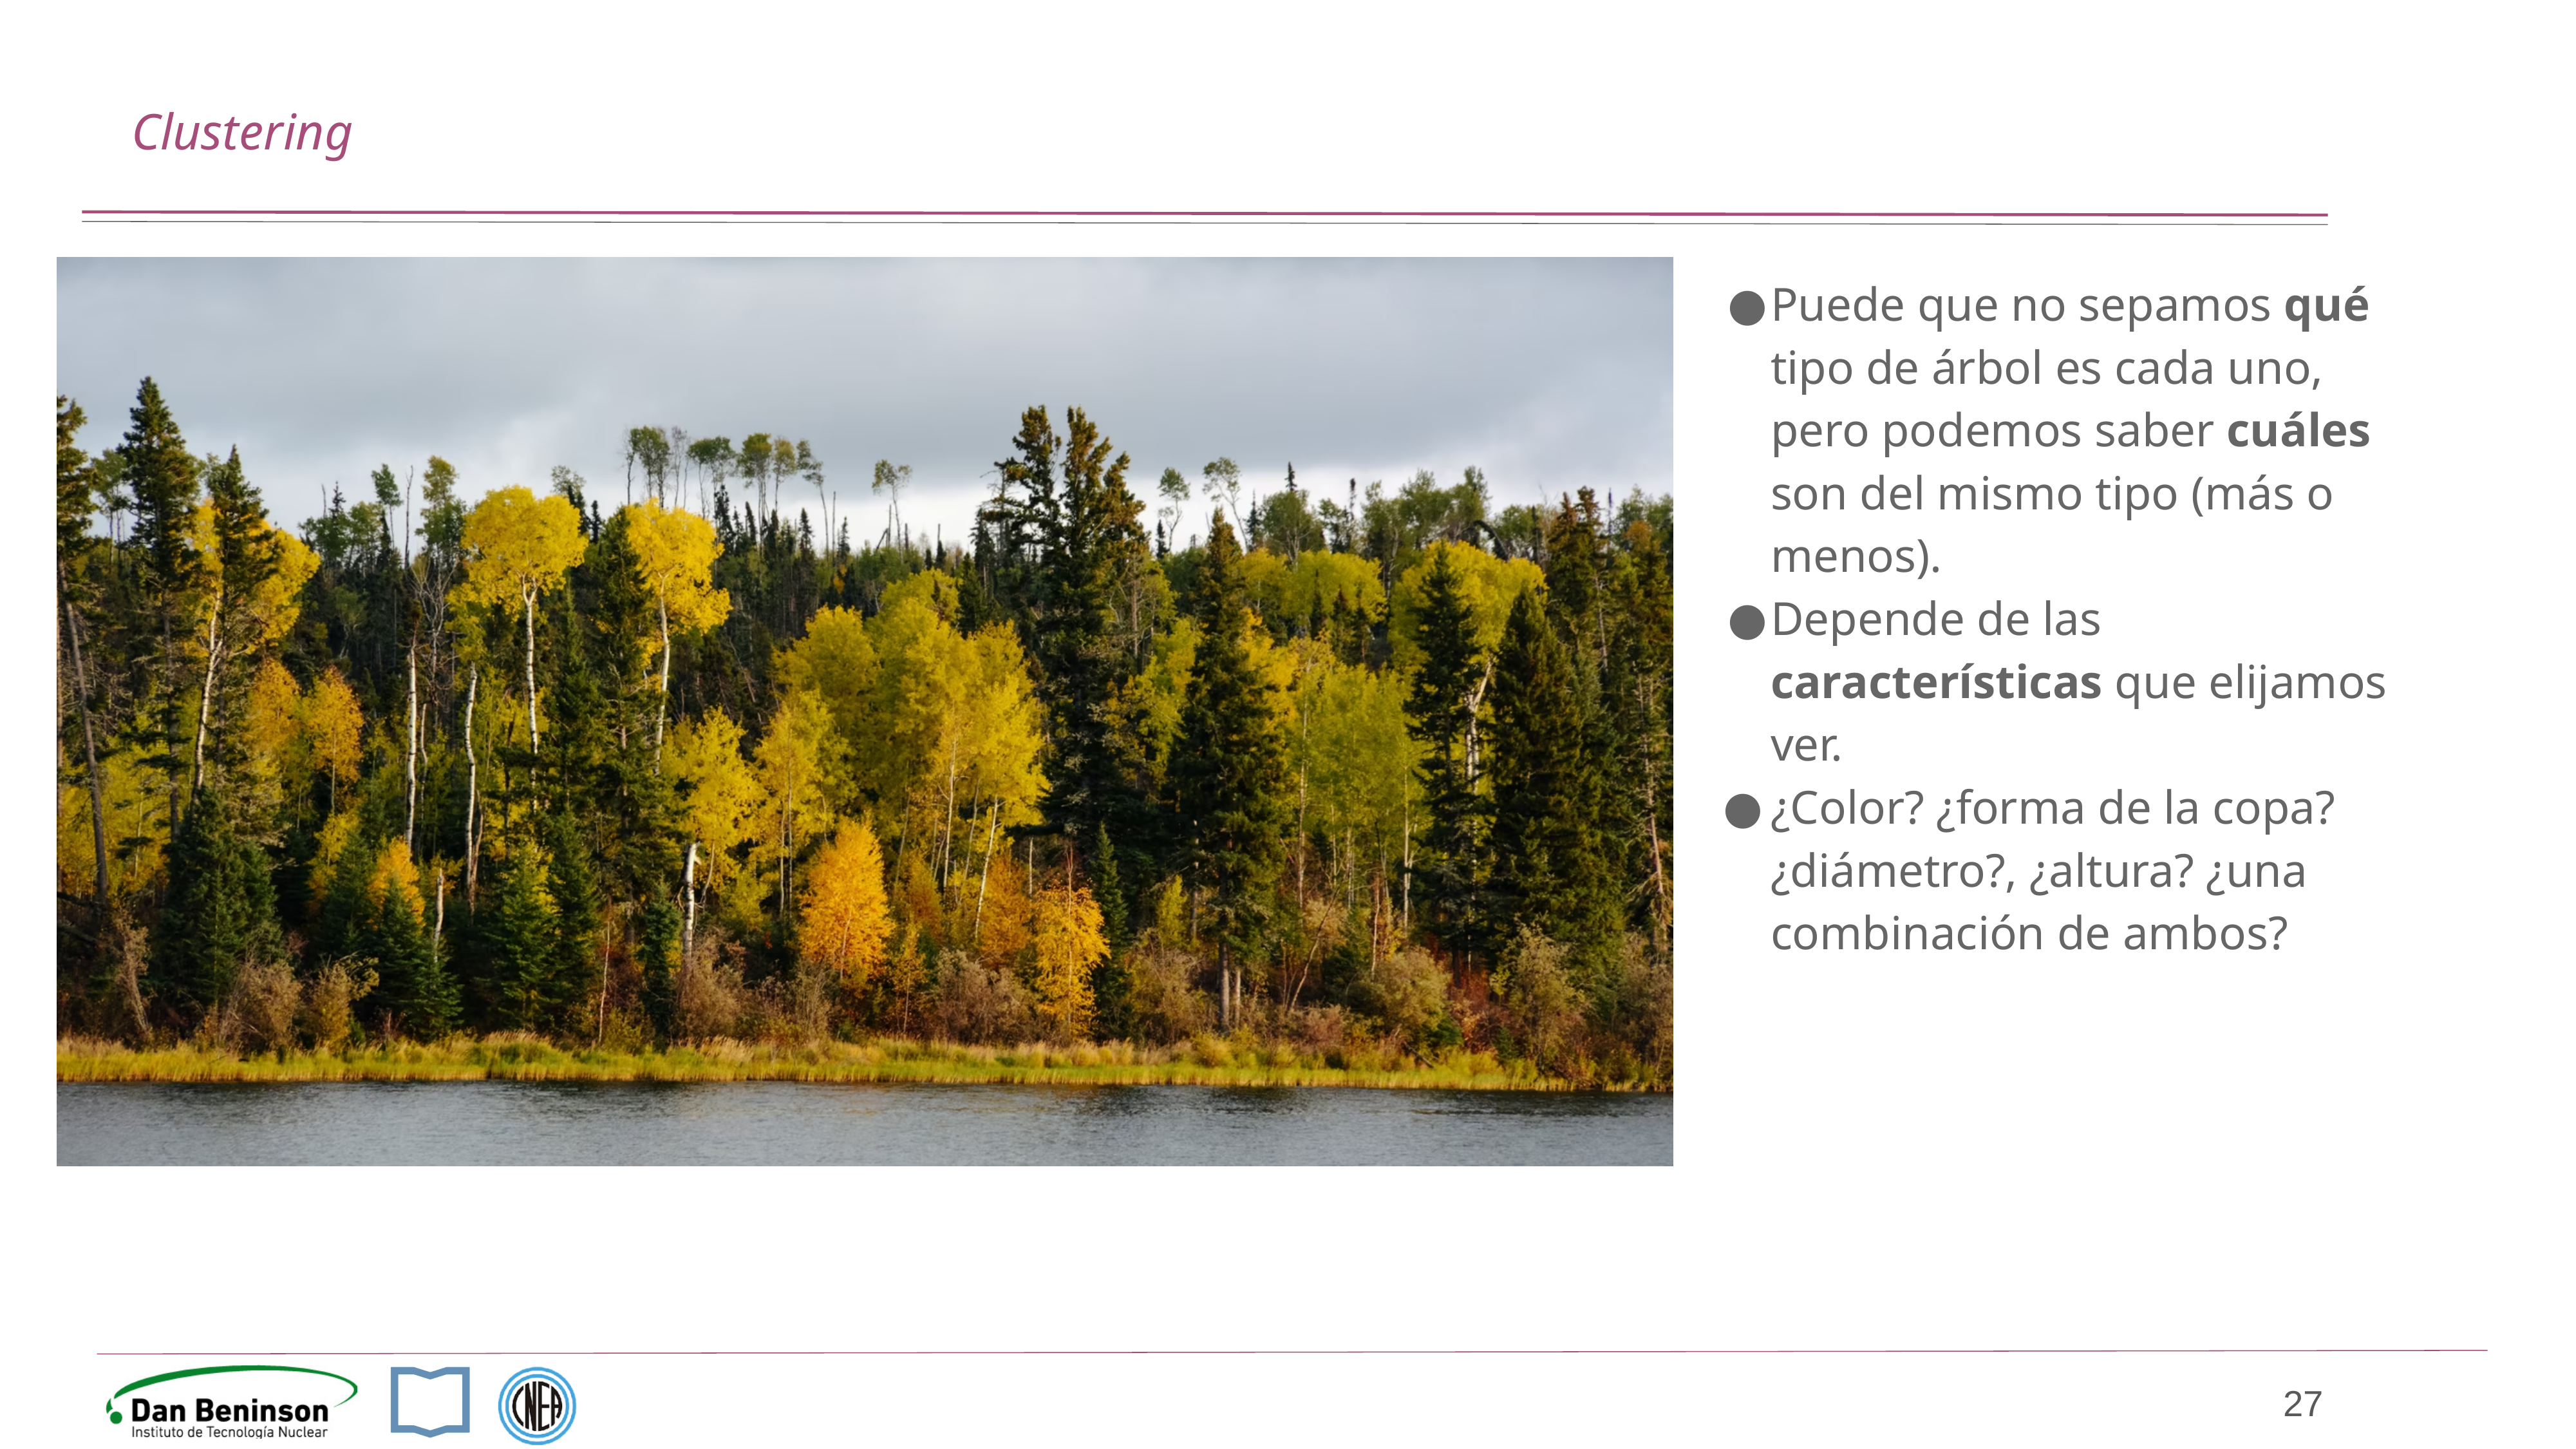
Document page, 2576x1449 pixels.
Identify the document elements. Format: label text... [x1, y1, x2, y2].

picture [57, 257, 1673, 1166]
picture [496, 1365, 579, 1448]
title Clustering [106, 74, 2352, 186]
text_box Puede que no sepamos qué tipo de árbol es cada uno, pero podemos saber cuáles son del mismo tipo (más o menos). Depende de las características que elijamos ver. ¿Color? ¿forma de la copa? ¿diámetro?, ¿altura? ¿una combinación de ambos? [1712, 257, 2398, 969]
picture [389, 1365, 473, 1439]
picture [106, 1365, 357, 1439]
